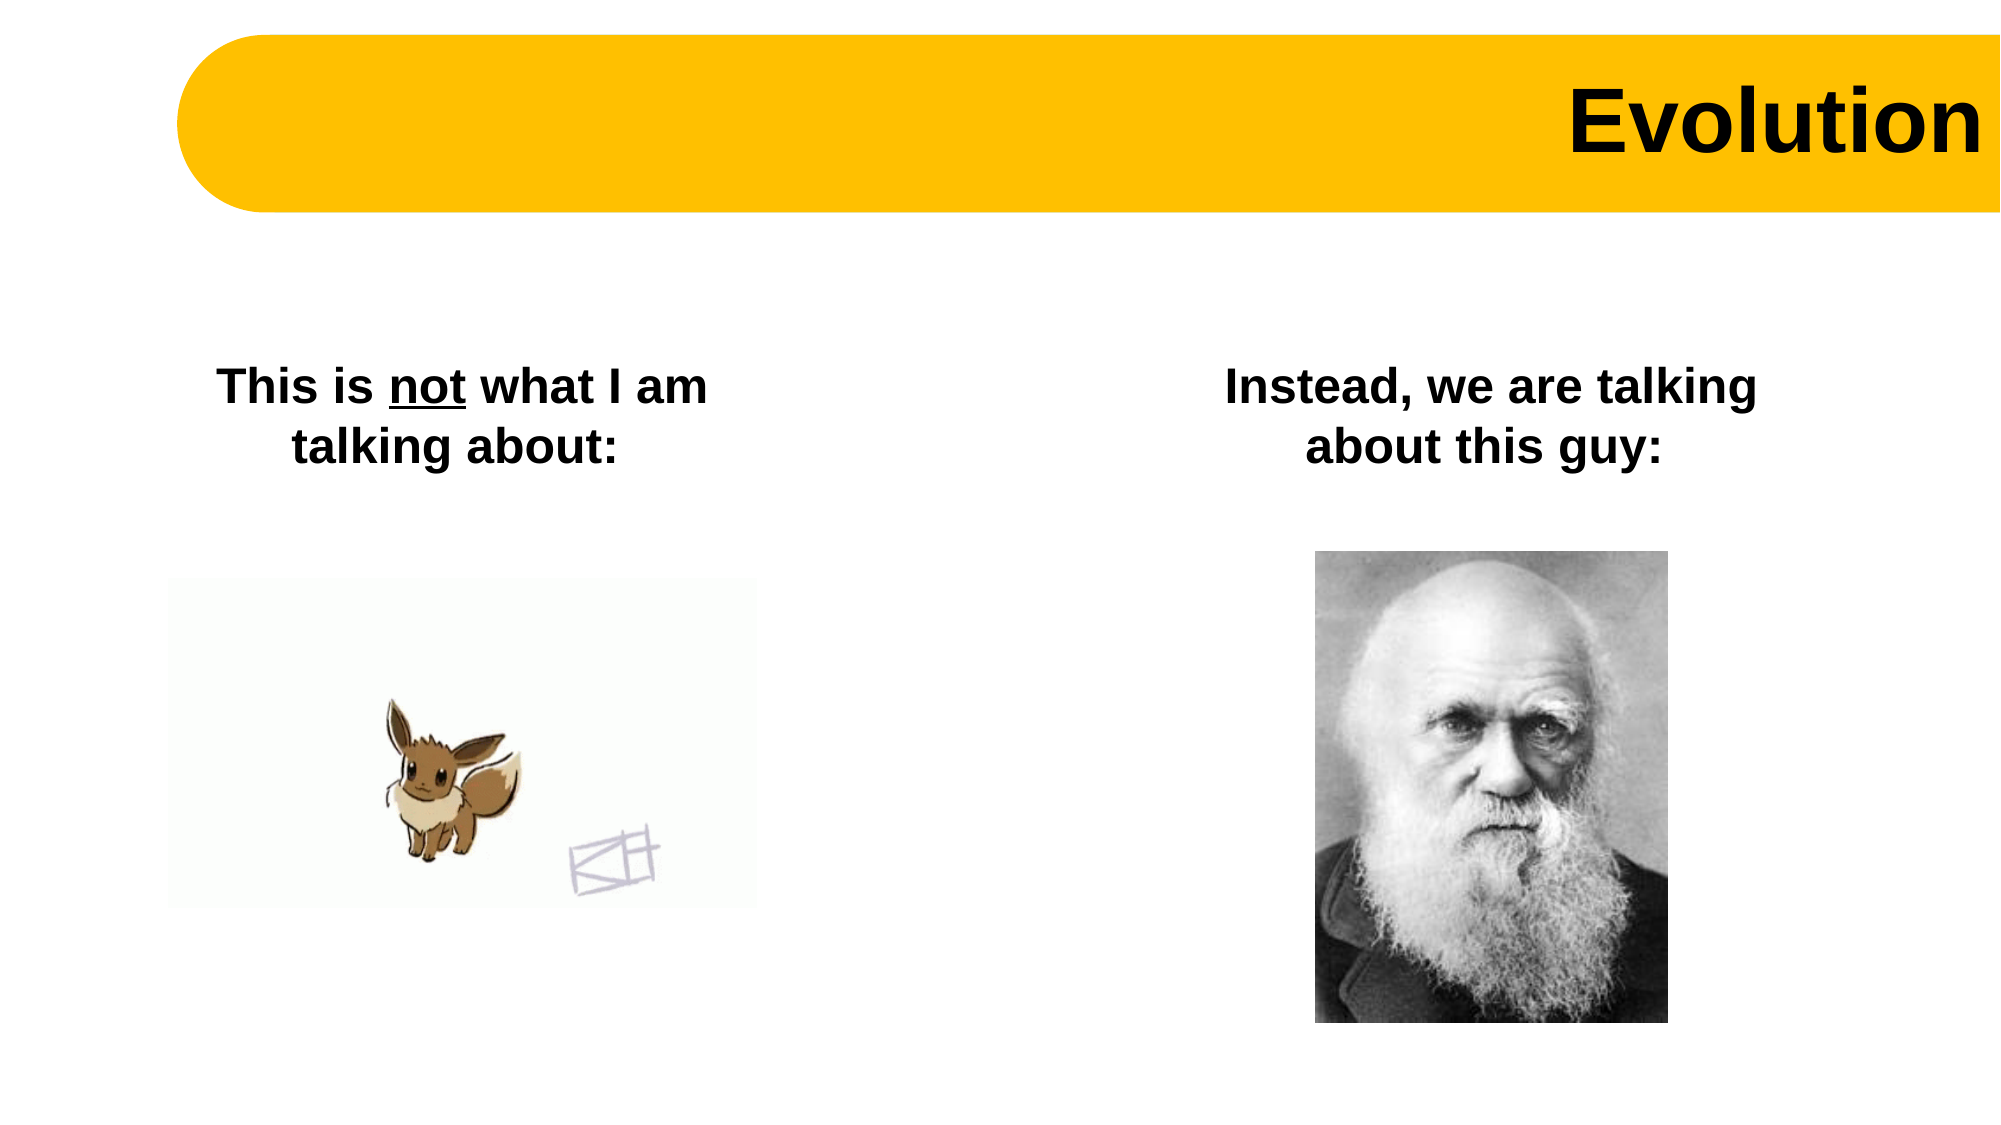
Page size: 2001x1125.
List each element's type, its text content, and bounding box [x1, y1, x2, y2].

text_box [176, 41, 230, 207]
text_box Evolution [230, 13, 2000, 232]
picture [1315, 551, 1668, 1023]
picture [168, 578, 757, 908]
text_box Instead, we are talking about this guy: [1174, 345, 1809, 481]
text_box This is not what I am talking about: [145, 345, 779, 481]
